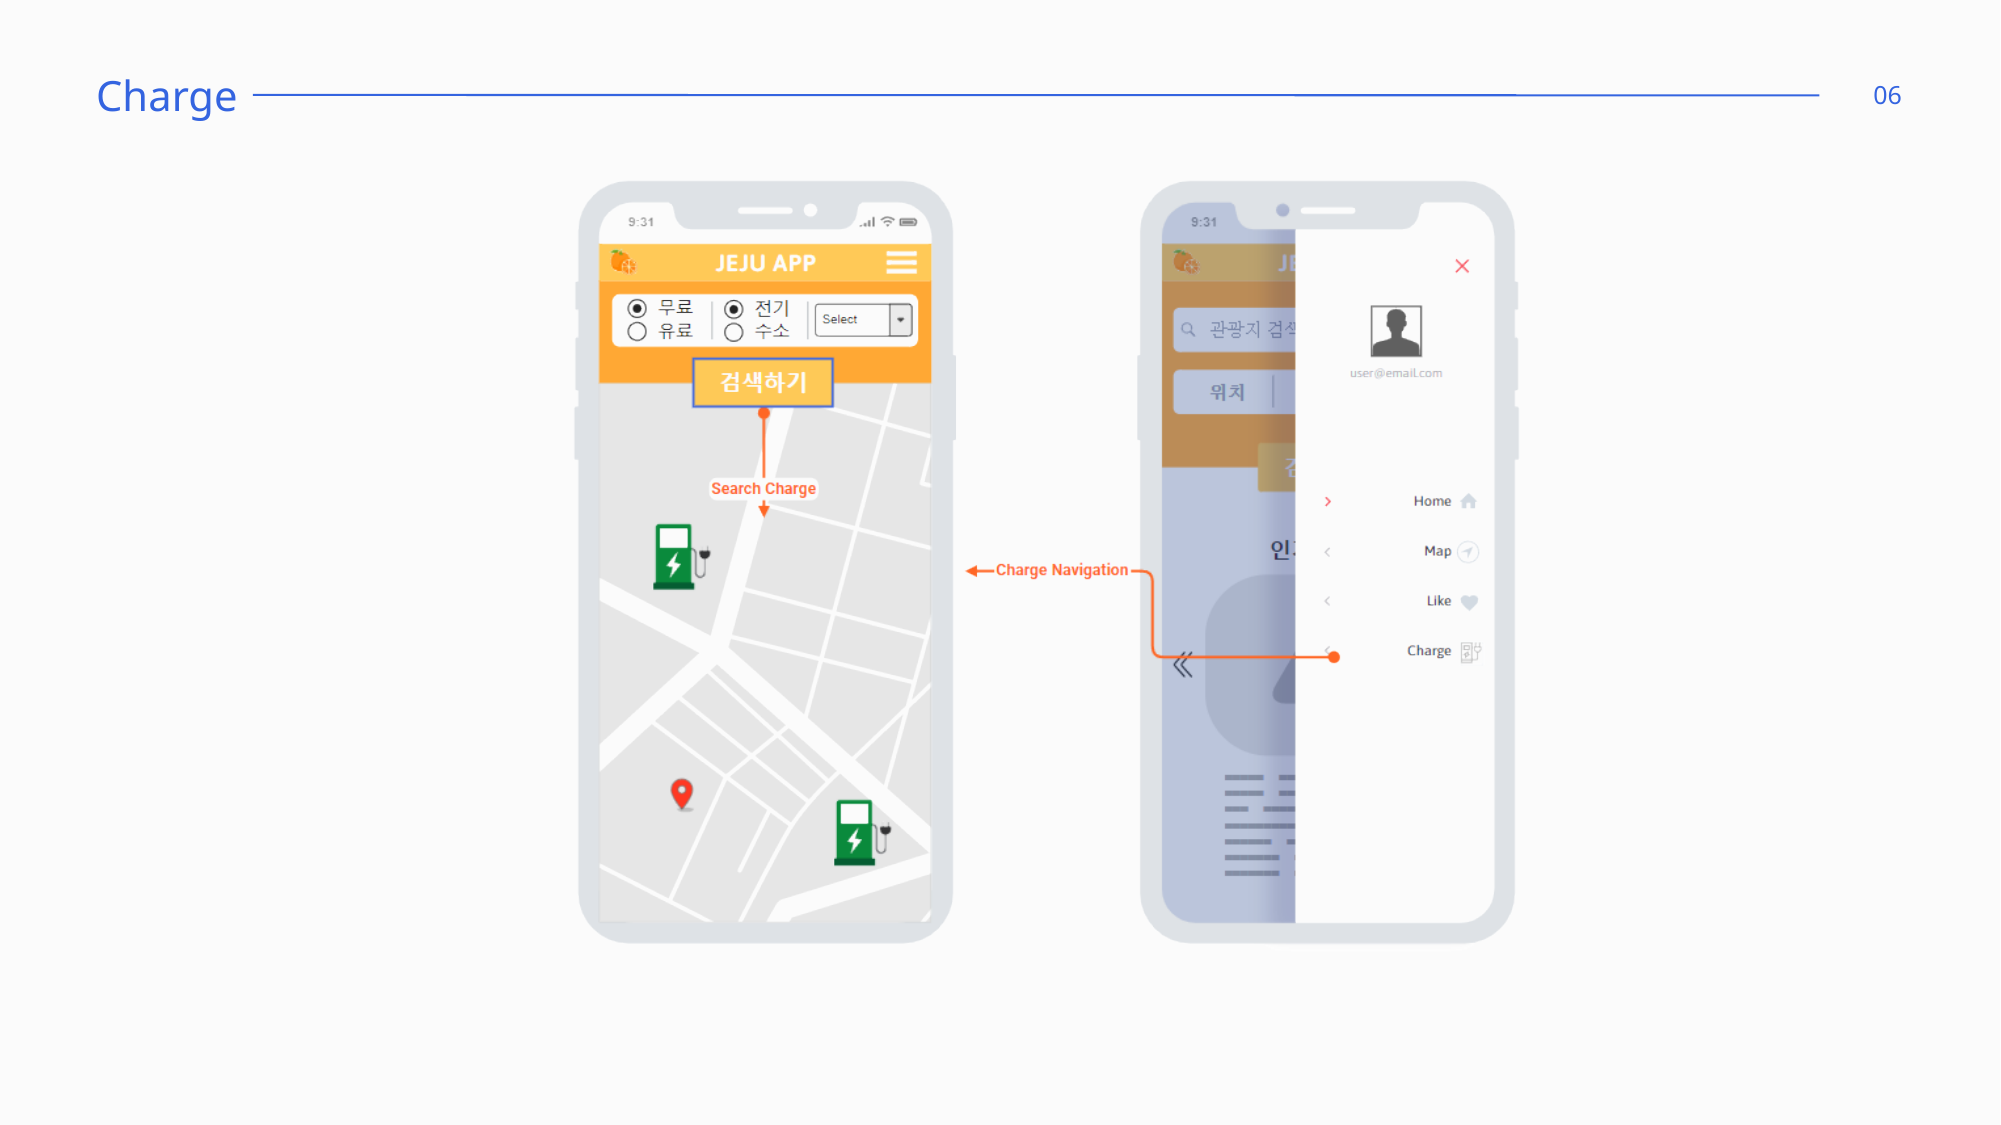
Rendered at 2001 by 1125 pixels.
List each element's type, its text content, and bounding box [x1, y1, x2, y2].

picture [542, 161, 1545, 964]
text_box Charge [81, 62, 253, 128]
text_box 06 [1858, 72, 1917, 118]
